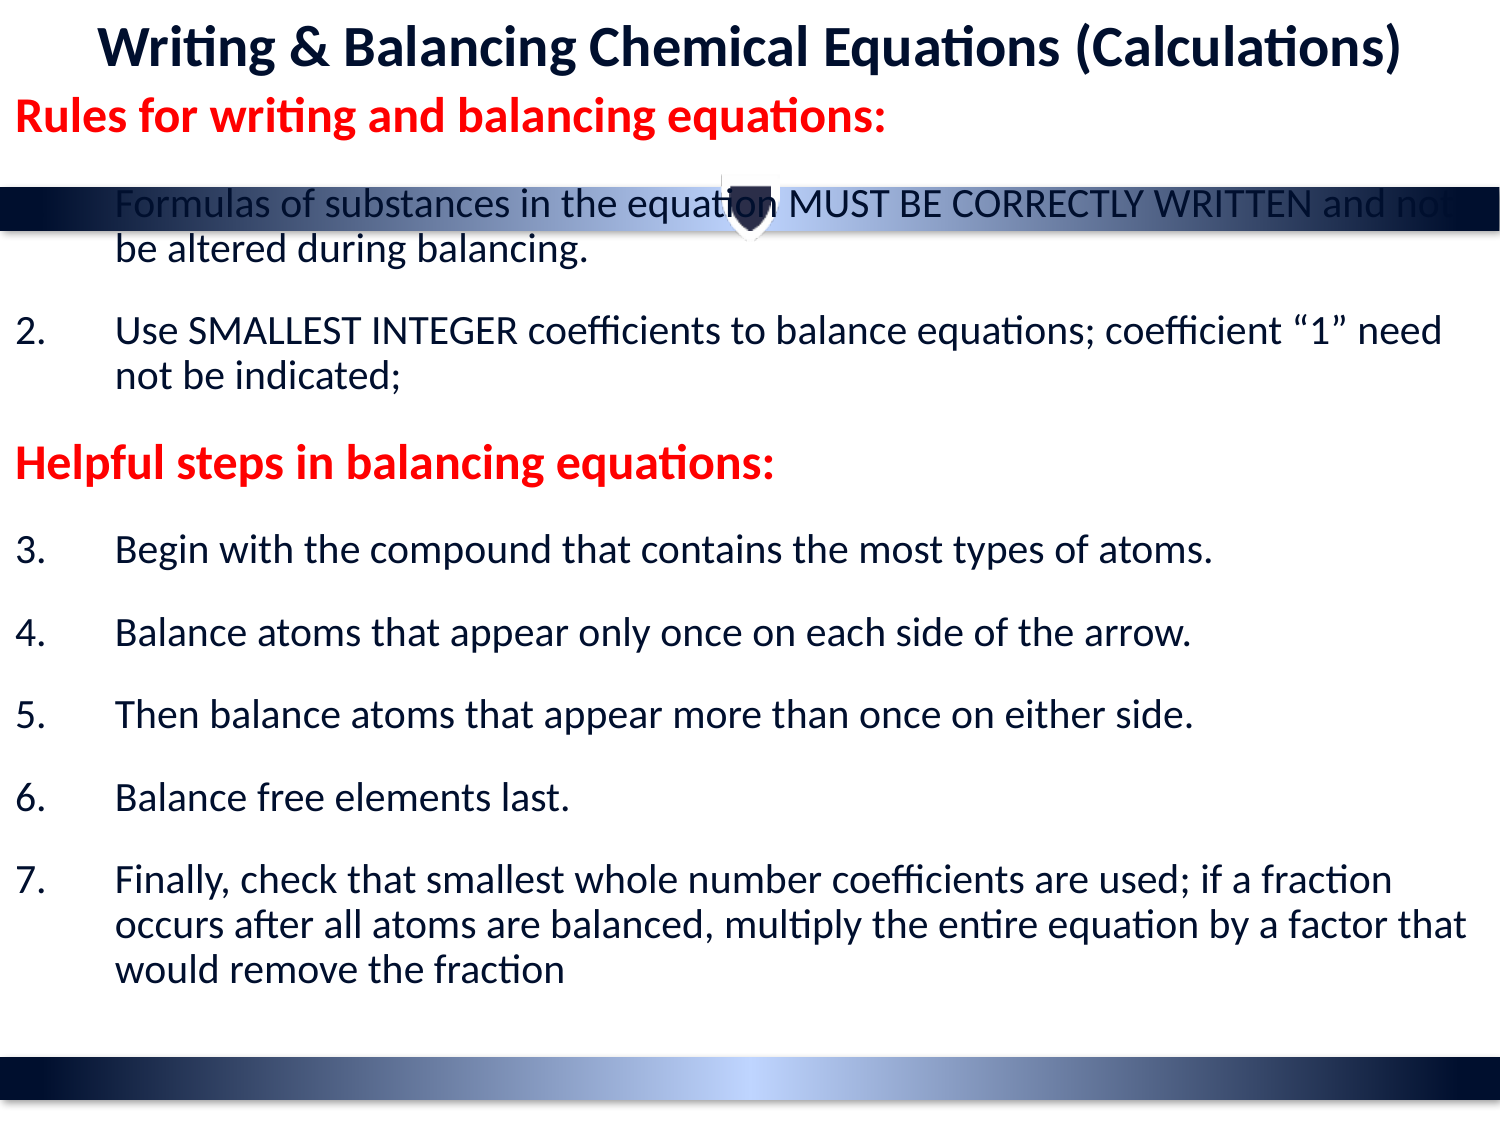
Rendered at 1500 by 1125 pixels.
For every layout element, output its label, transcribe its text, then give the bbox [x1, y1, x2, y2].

list Rules for writing and balancing equations: Formulas of substances in the equation MUST BE CORRECTLY WRITTEN and not be altered during balancing. Use SMALLEST INTEGER coefficients to balance equations; coefficient “1” need not be indicated; Helpful steps in balancing equations: Begin with the compound that contains the most types of atoms. Balance atoms that appear only once on each side of the arrow. Then balance atoms that appear more than once on either side. Balance free elements last. Finally, check that smallest whole number coefficients are used; if a fraction occurs after all atoms are balanced, multiply the entire equation by a factor that would remove the fraction [0, 82, 1500, 833]
title Writing & Balancing Chemical Equations (Calculations) [0, 0, 1500, 82]
